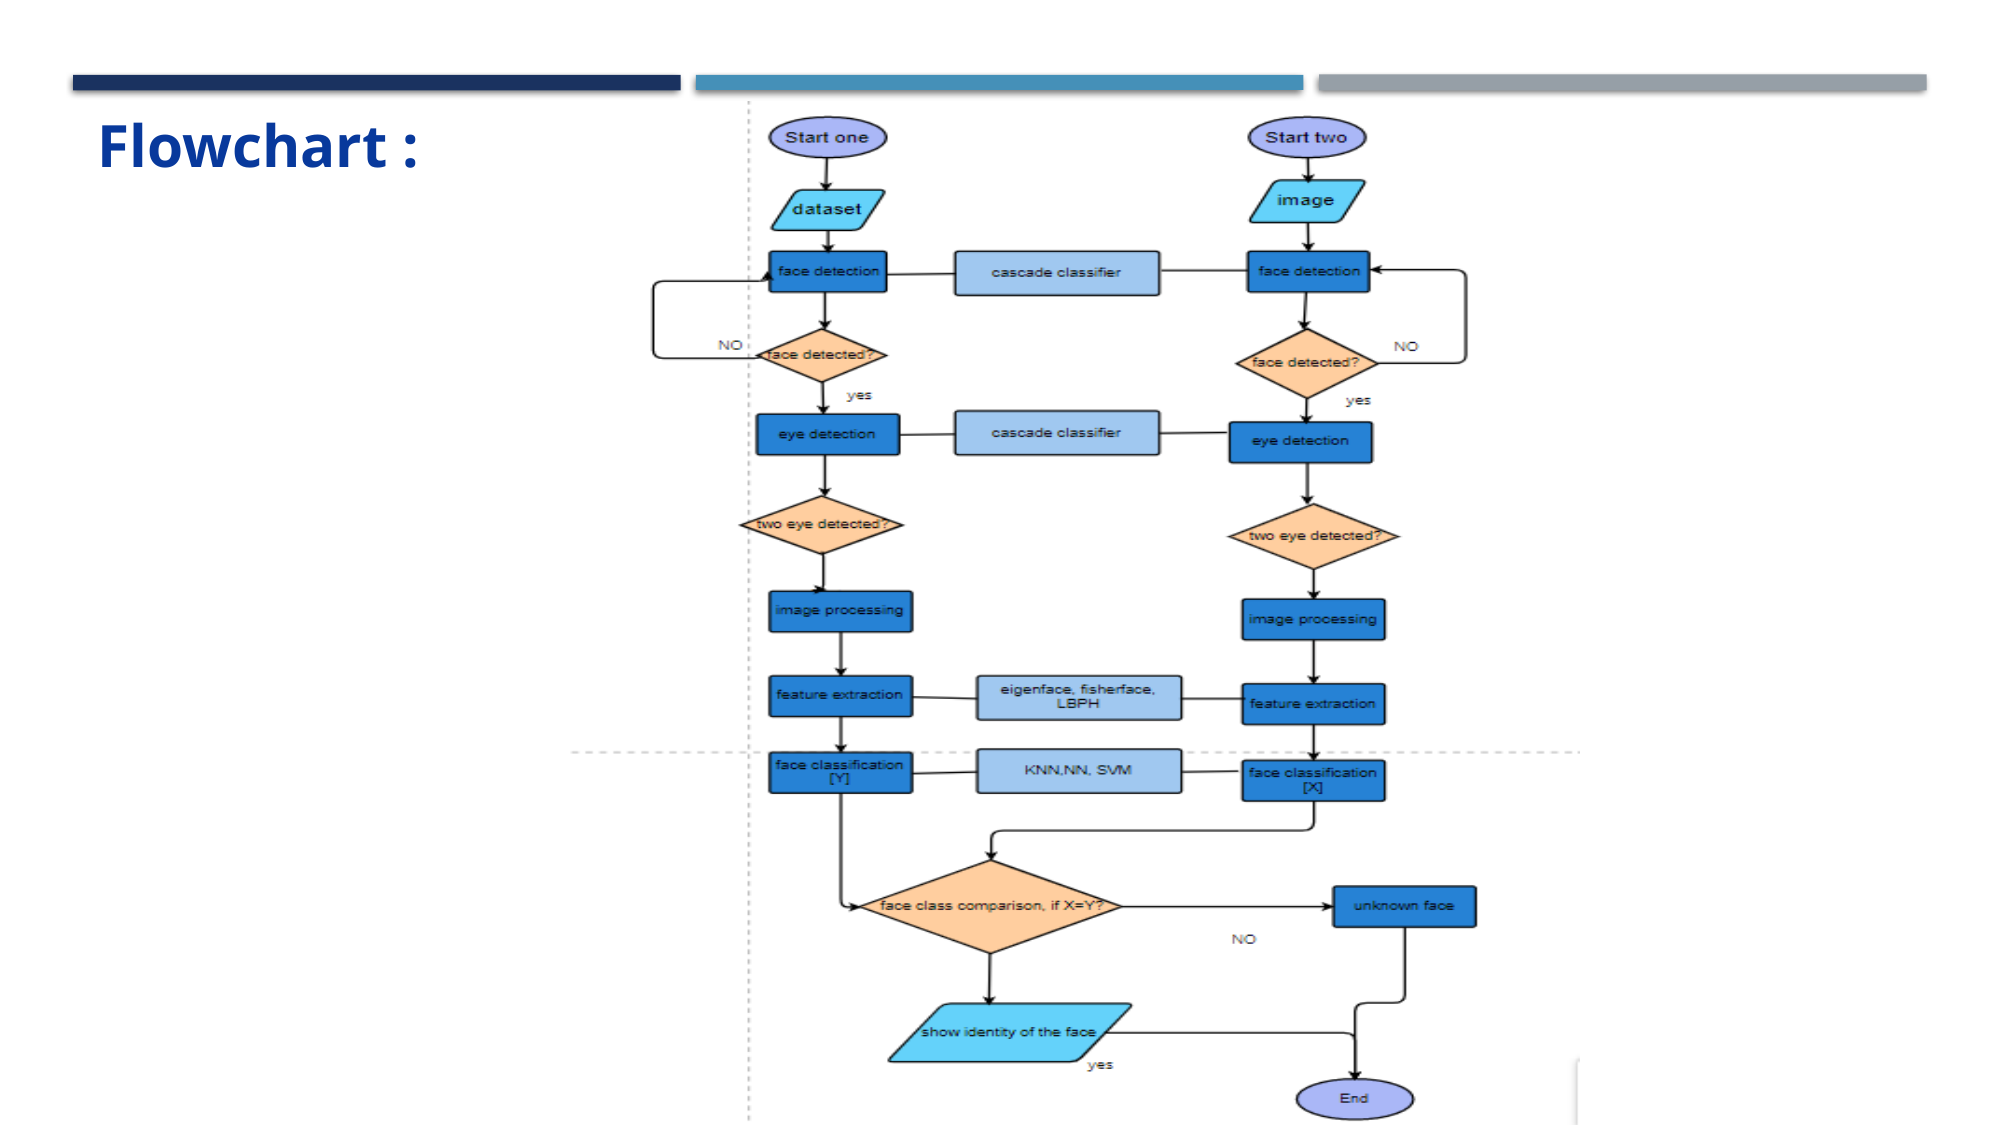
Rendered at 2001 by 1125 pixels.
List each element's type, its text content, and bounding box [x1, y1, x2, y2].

picture [569, 101, 1581, 1125]
text_box Flowchart : [82, 102, 434, 187]
